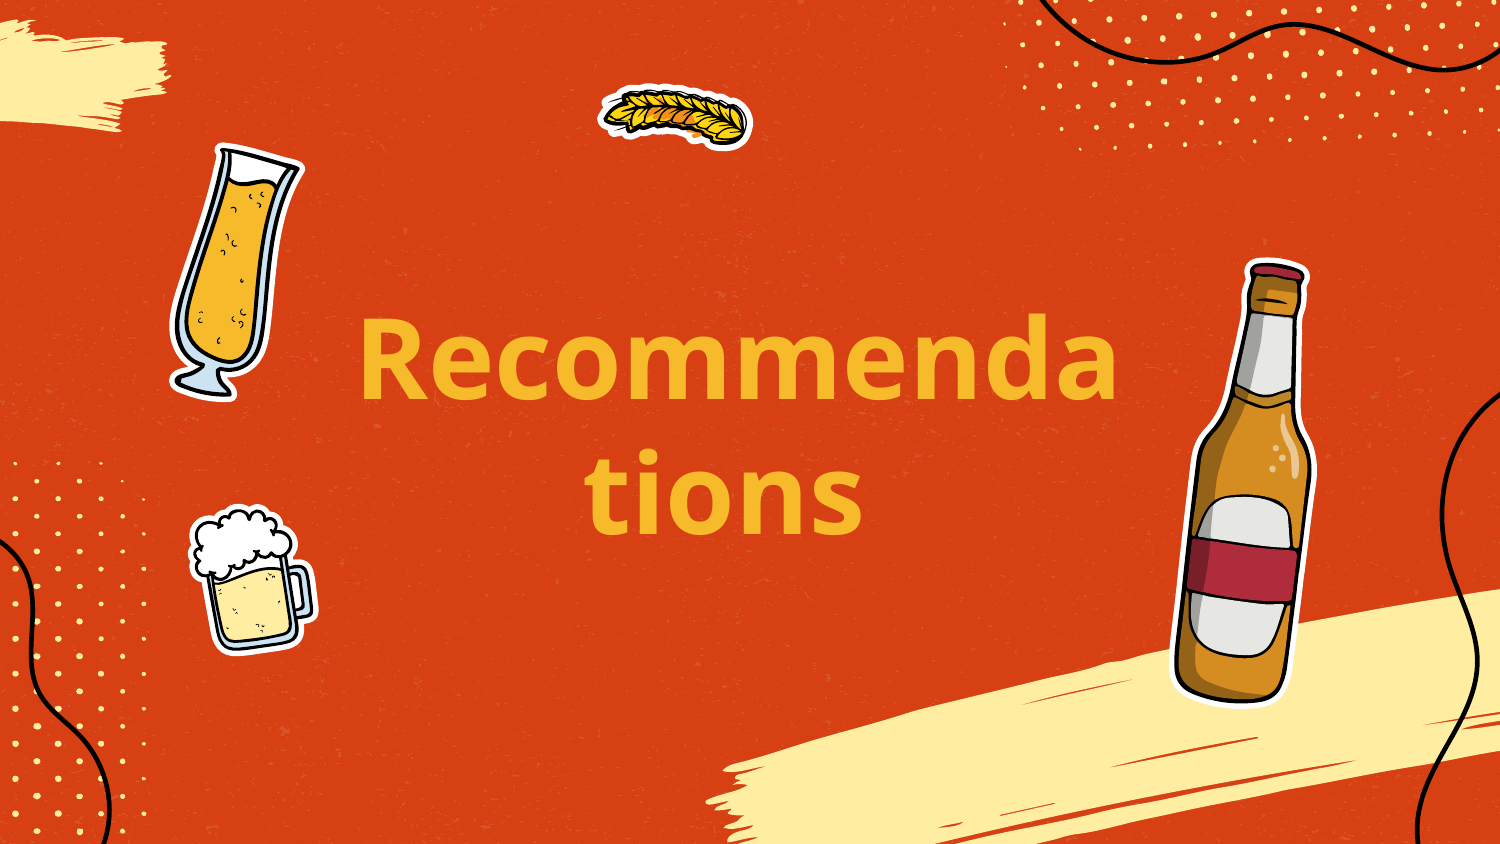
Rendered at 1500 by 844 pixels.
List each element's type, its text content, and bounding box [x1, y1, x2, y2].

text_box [184, 152, 279, 398]
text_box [1194, 261, 1311, 706]
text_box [613, 41, 740, 194]
title Recommendations [319, 213, 1158, 630]
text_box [174, 492, 331, 664]
